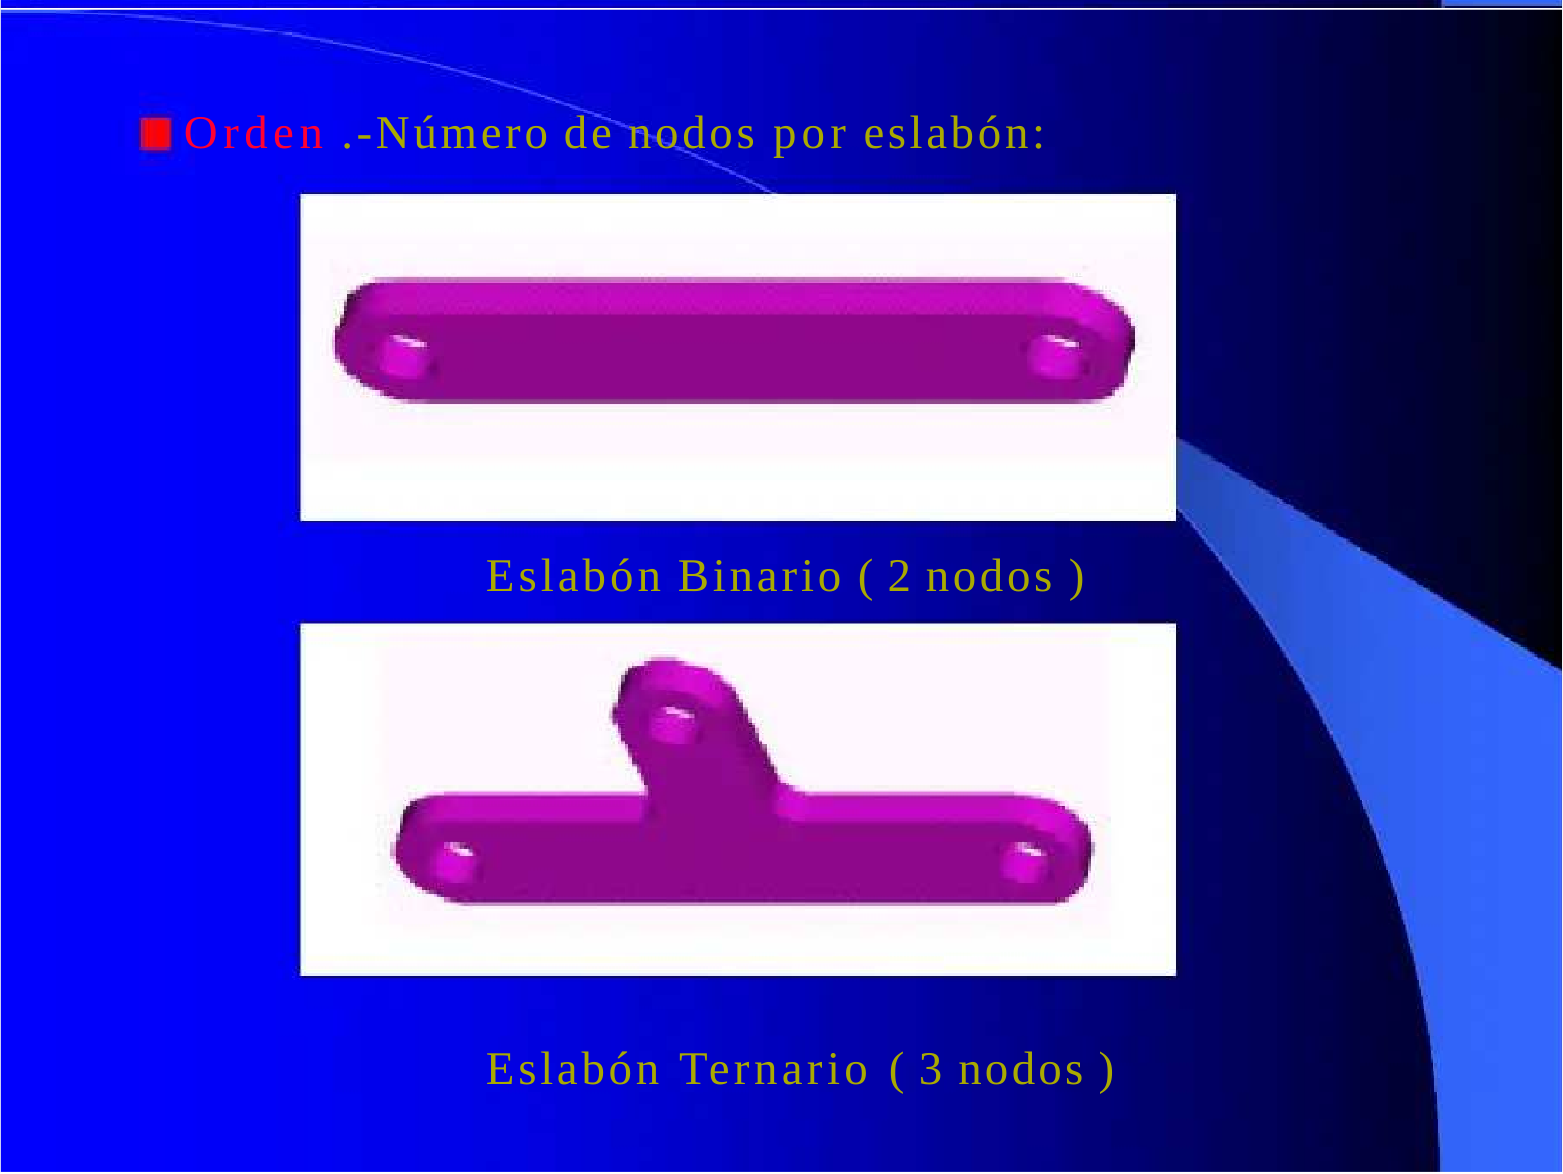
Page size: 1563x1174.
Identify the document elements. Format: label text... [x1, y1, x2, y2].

text_box [0, 0, 1563, 1172]
text_box Eslabón Ternario ( 3 nodos ) [483, 1035, 1117, 1095]
title Orden .-Número de nodos por eslabón: [181, 99, 1053, 298]
text_box Eslabón Binario ( 2 nodos ) [483, 542, 1091, 601]
